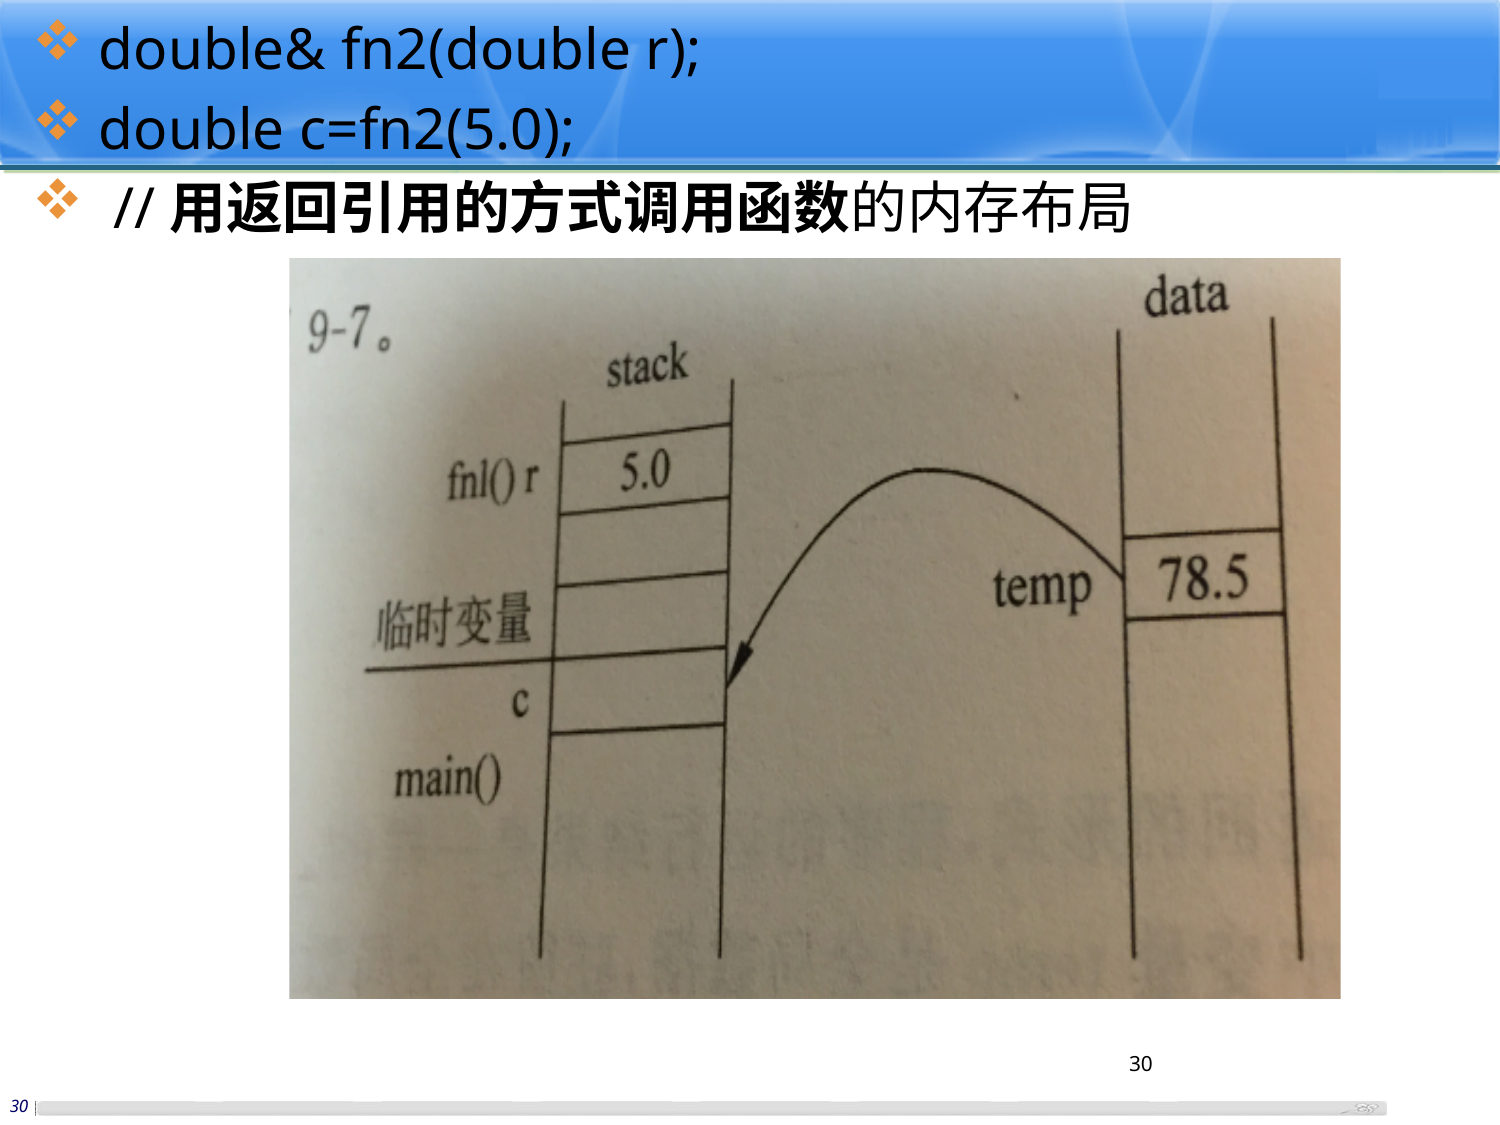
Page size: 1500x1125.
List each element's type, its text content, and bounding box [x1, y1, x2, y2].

picture [0, 0, 1500, 165]
footer 30 [1114, 1042, 1500, 1103]
picture [35, 1101, 1387, 1116]
list double& fn2(double r); double c=fn2(5.0); //用返回引用的方式调用函数的内存布局 [17, 5, 1401, 159]
picture [288, 258, 1341, 999]
